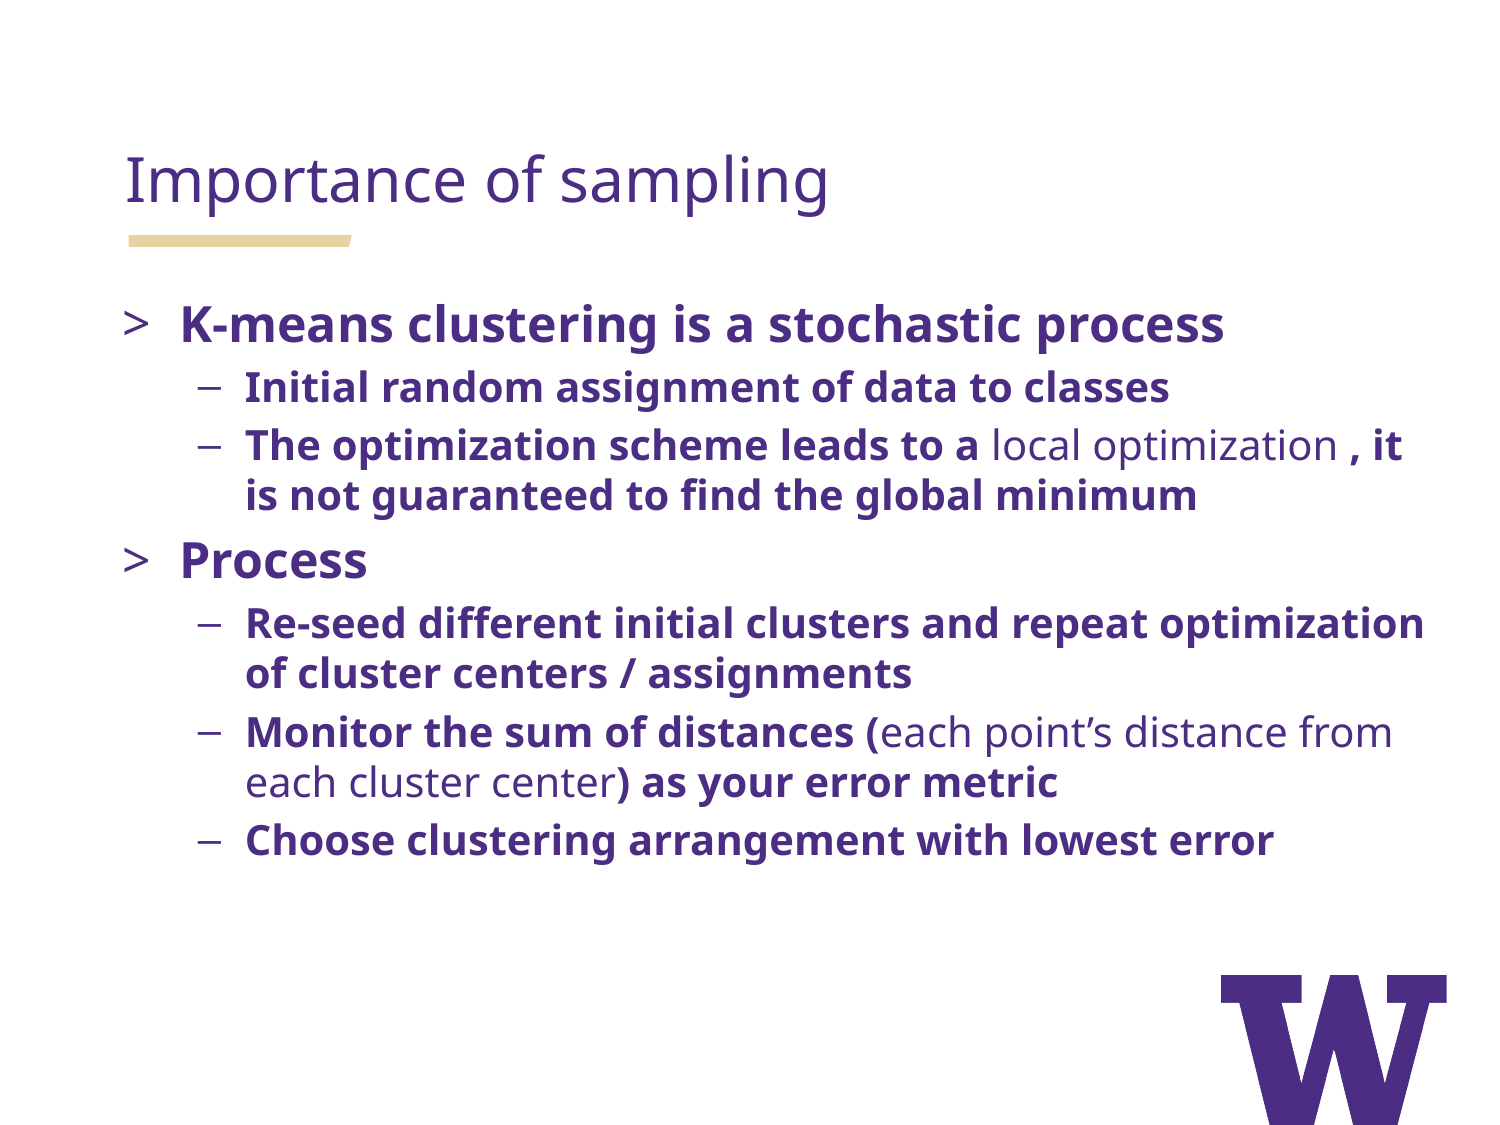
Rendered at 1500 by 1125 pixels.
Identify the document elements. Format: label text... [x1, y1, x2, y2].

list Importance of sampling [110, 60, 1453, 224]
picture [1221, 975, 1447, 1125]
picture [128, 235, 352, 247]
list K-means clustering is a stochastic process Initial random assignment of data to classes The optimization scheme leads to a local optimization , it is not guaranteed to find the global minimum Process Re-seed different initial clusters and repeat optimization of cluster centers / assignments Monitor the sum of distances (each point’s distance from each cluster center) as your error metric Choose clustering arrangement with lowest error [108, 284, 1453, 944]
